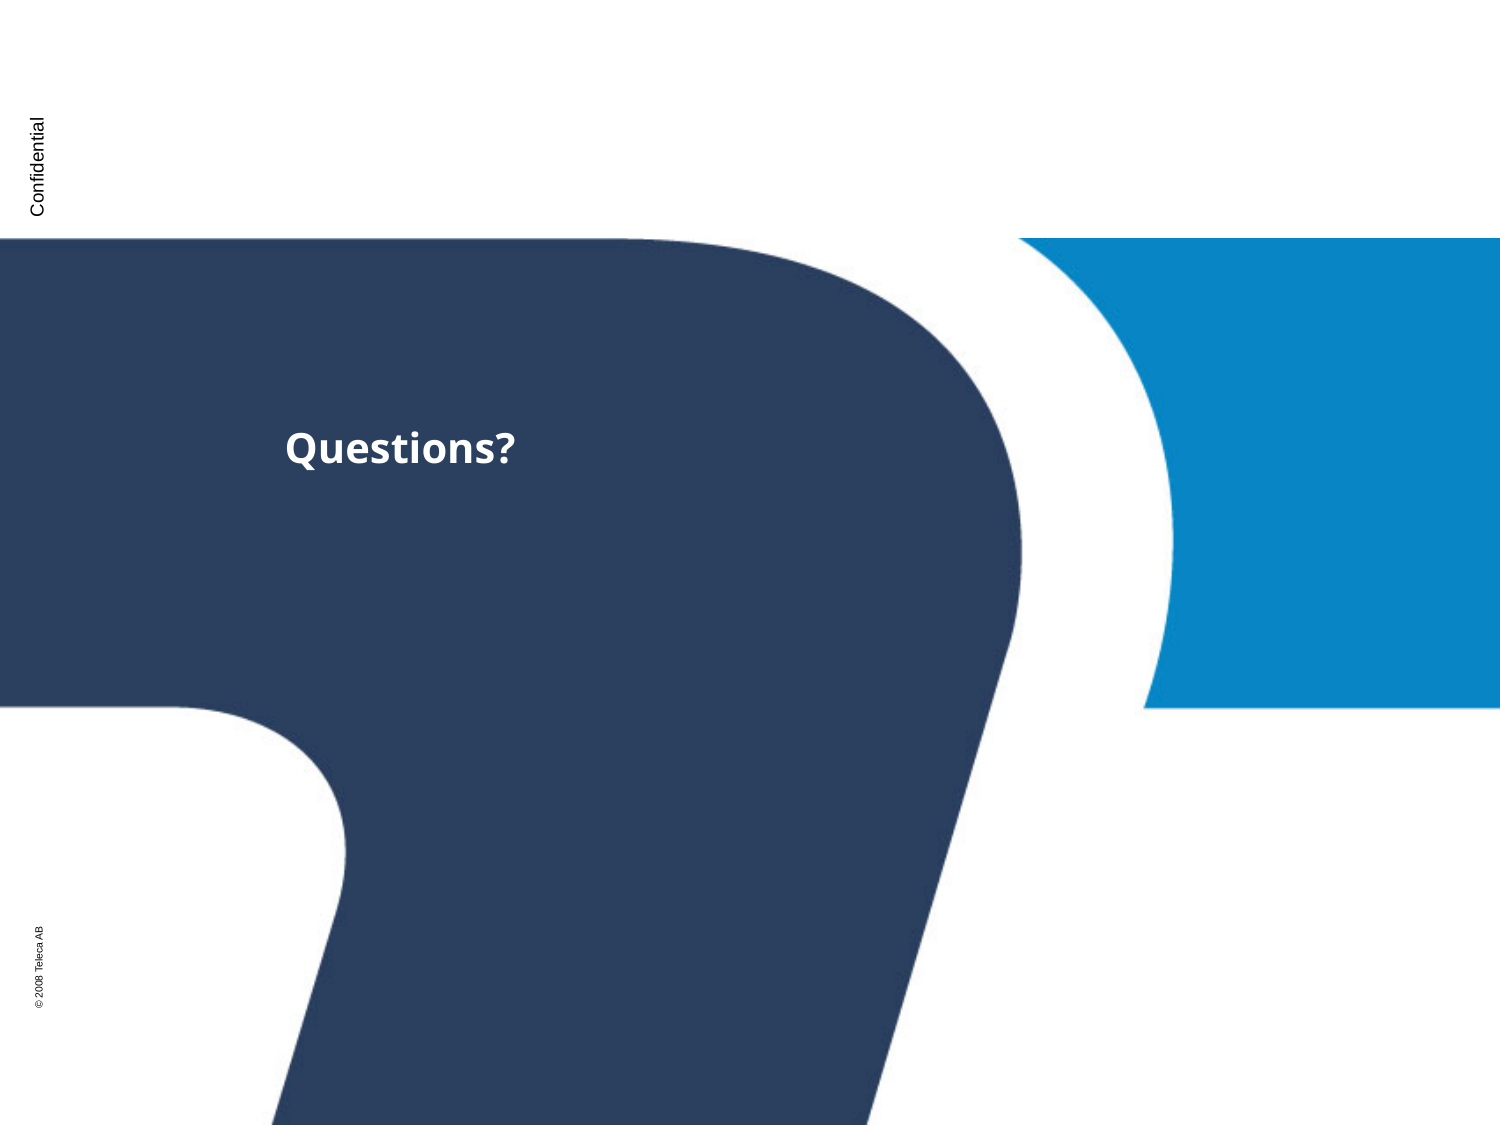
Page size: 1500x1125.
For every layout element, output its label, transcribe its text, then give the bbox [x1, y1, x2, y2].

title Questions? [269, 386, 1170, 480]
picture [0, 238, 1500, 1125]
